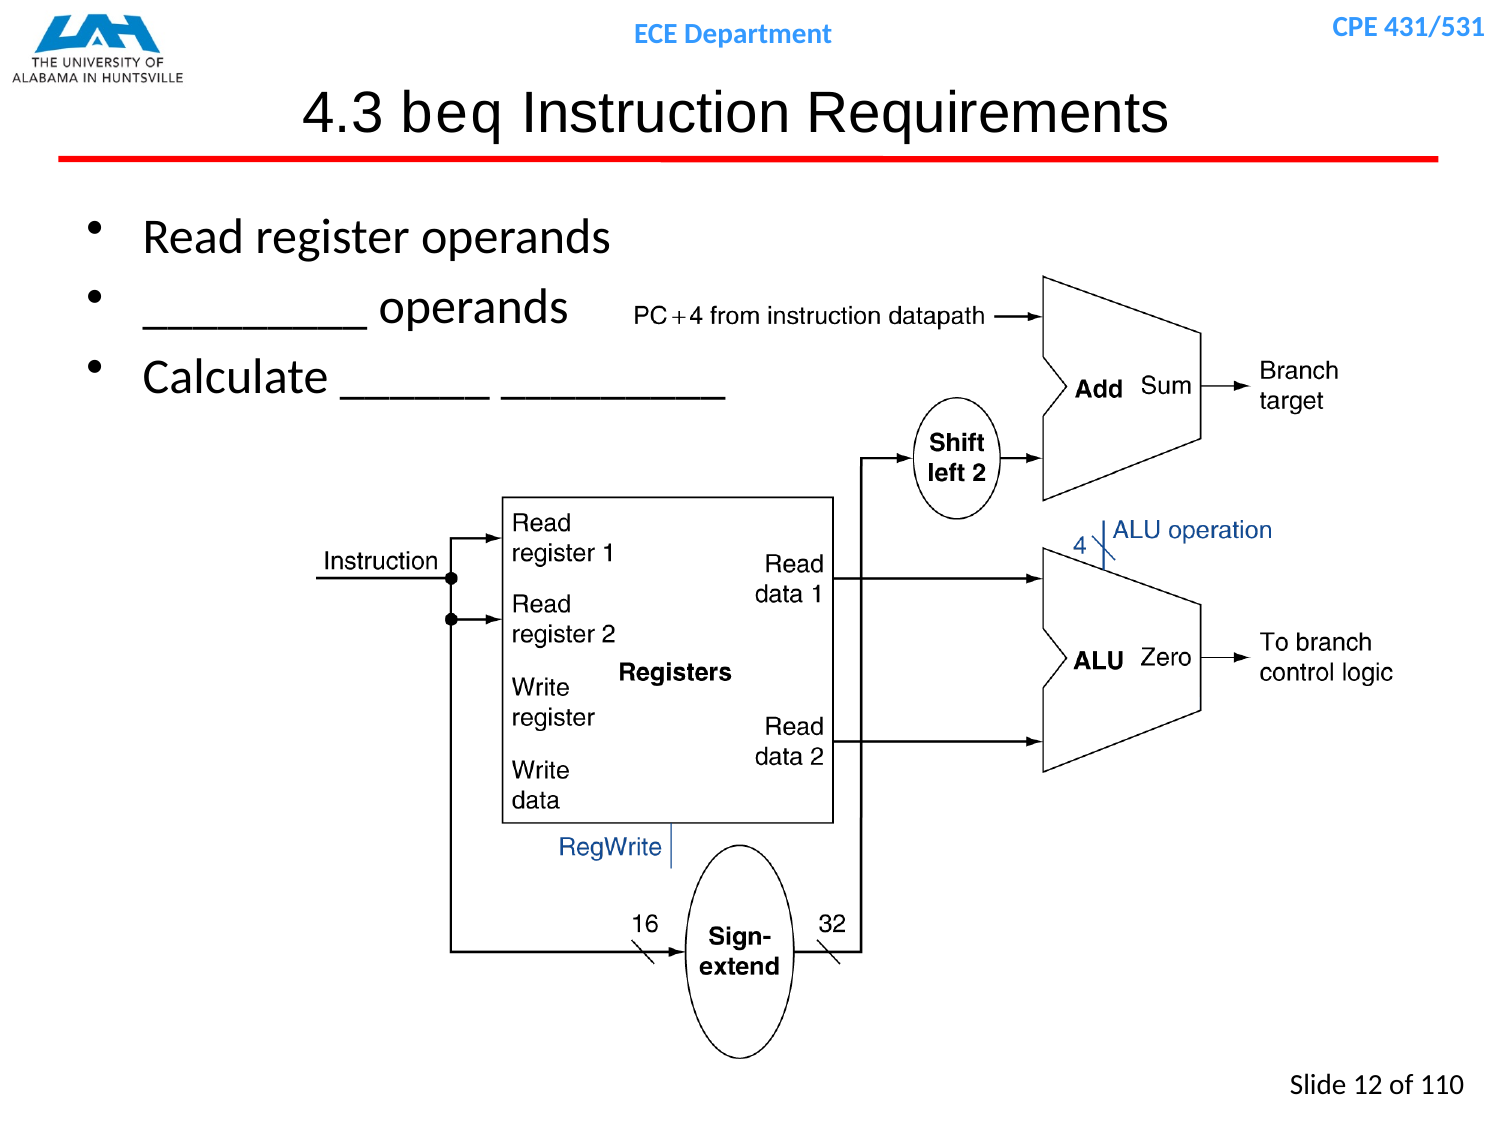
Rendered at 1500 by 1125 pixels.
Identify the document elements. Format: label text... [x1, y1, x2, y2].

picture [0, 0, 194, 57]
picture [316, 274, 1393, 1059]
title 4.3 beq Instruction Requirements [0, 57, 1473, 161]
text_box Read register operands _________ operands Calculate ______ _________ [71, 195, 1347, 883]
